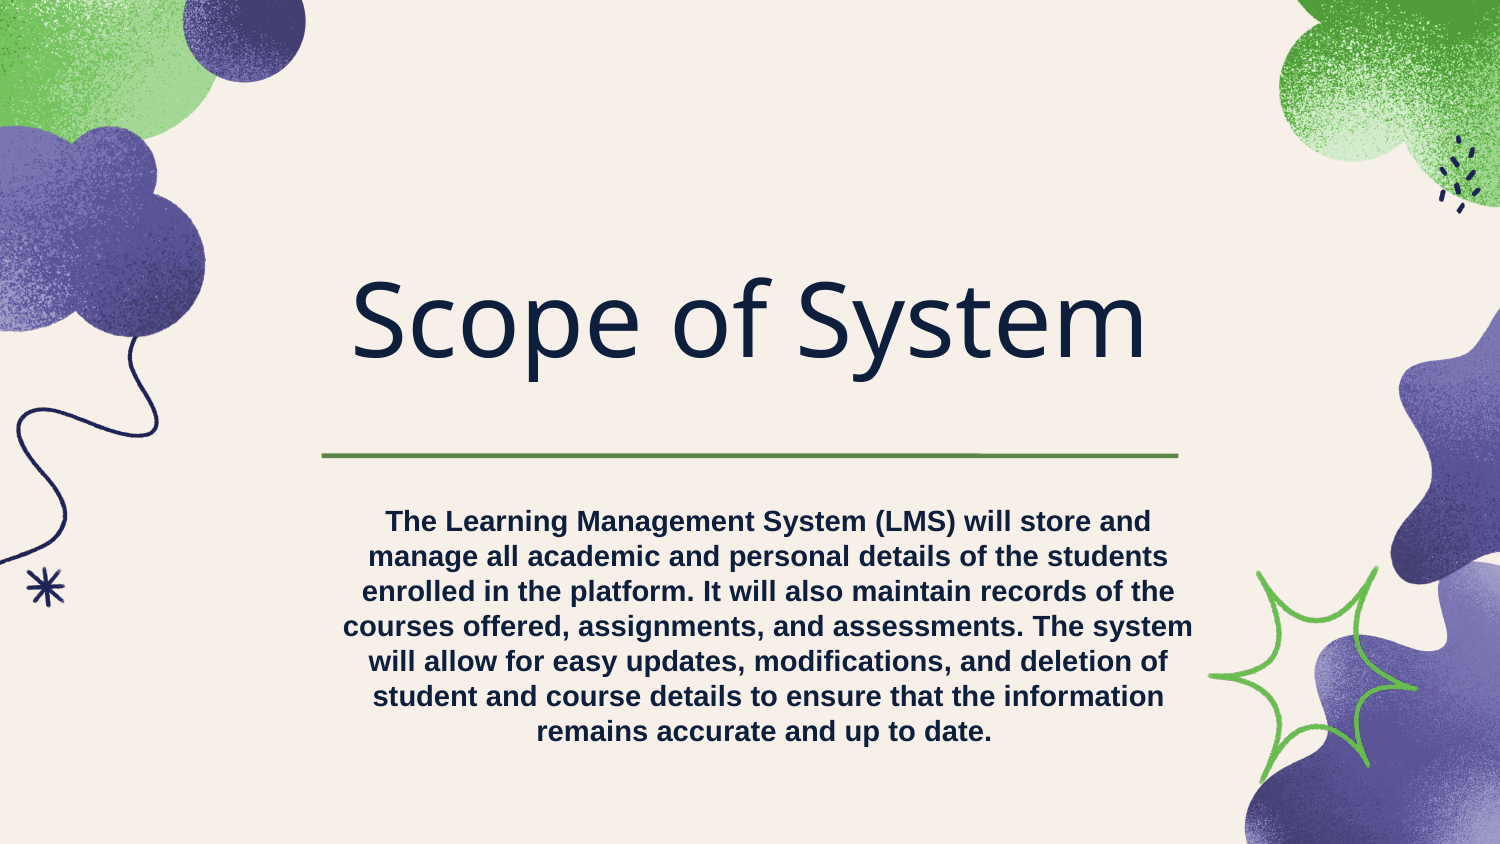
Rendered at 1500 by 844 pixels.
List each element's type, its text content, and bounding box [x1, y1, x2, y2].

title Scope of System [286, 220, 1214, 412]
picture [0, 0, 322, 621]
subtitle The Learning Management System (LMS) will store and manage all academic and personal details of the students enrolled in the platform. It will also maintain records of the courses offered, assignments, and assessments. The system will allow for easy updates, modifications, and deletion of student and course details to ensure that the information remains accurate and up to date. [286, 487, 1214, 806]
picture [1235, 0, 1500, 216]
picture [1214, 290, 1500, 844]
